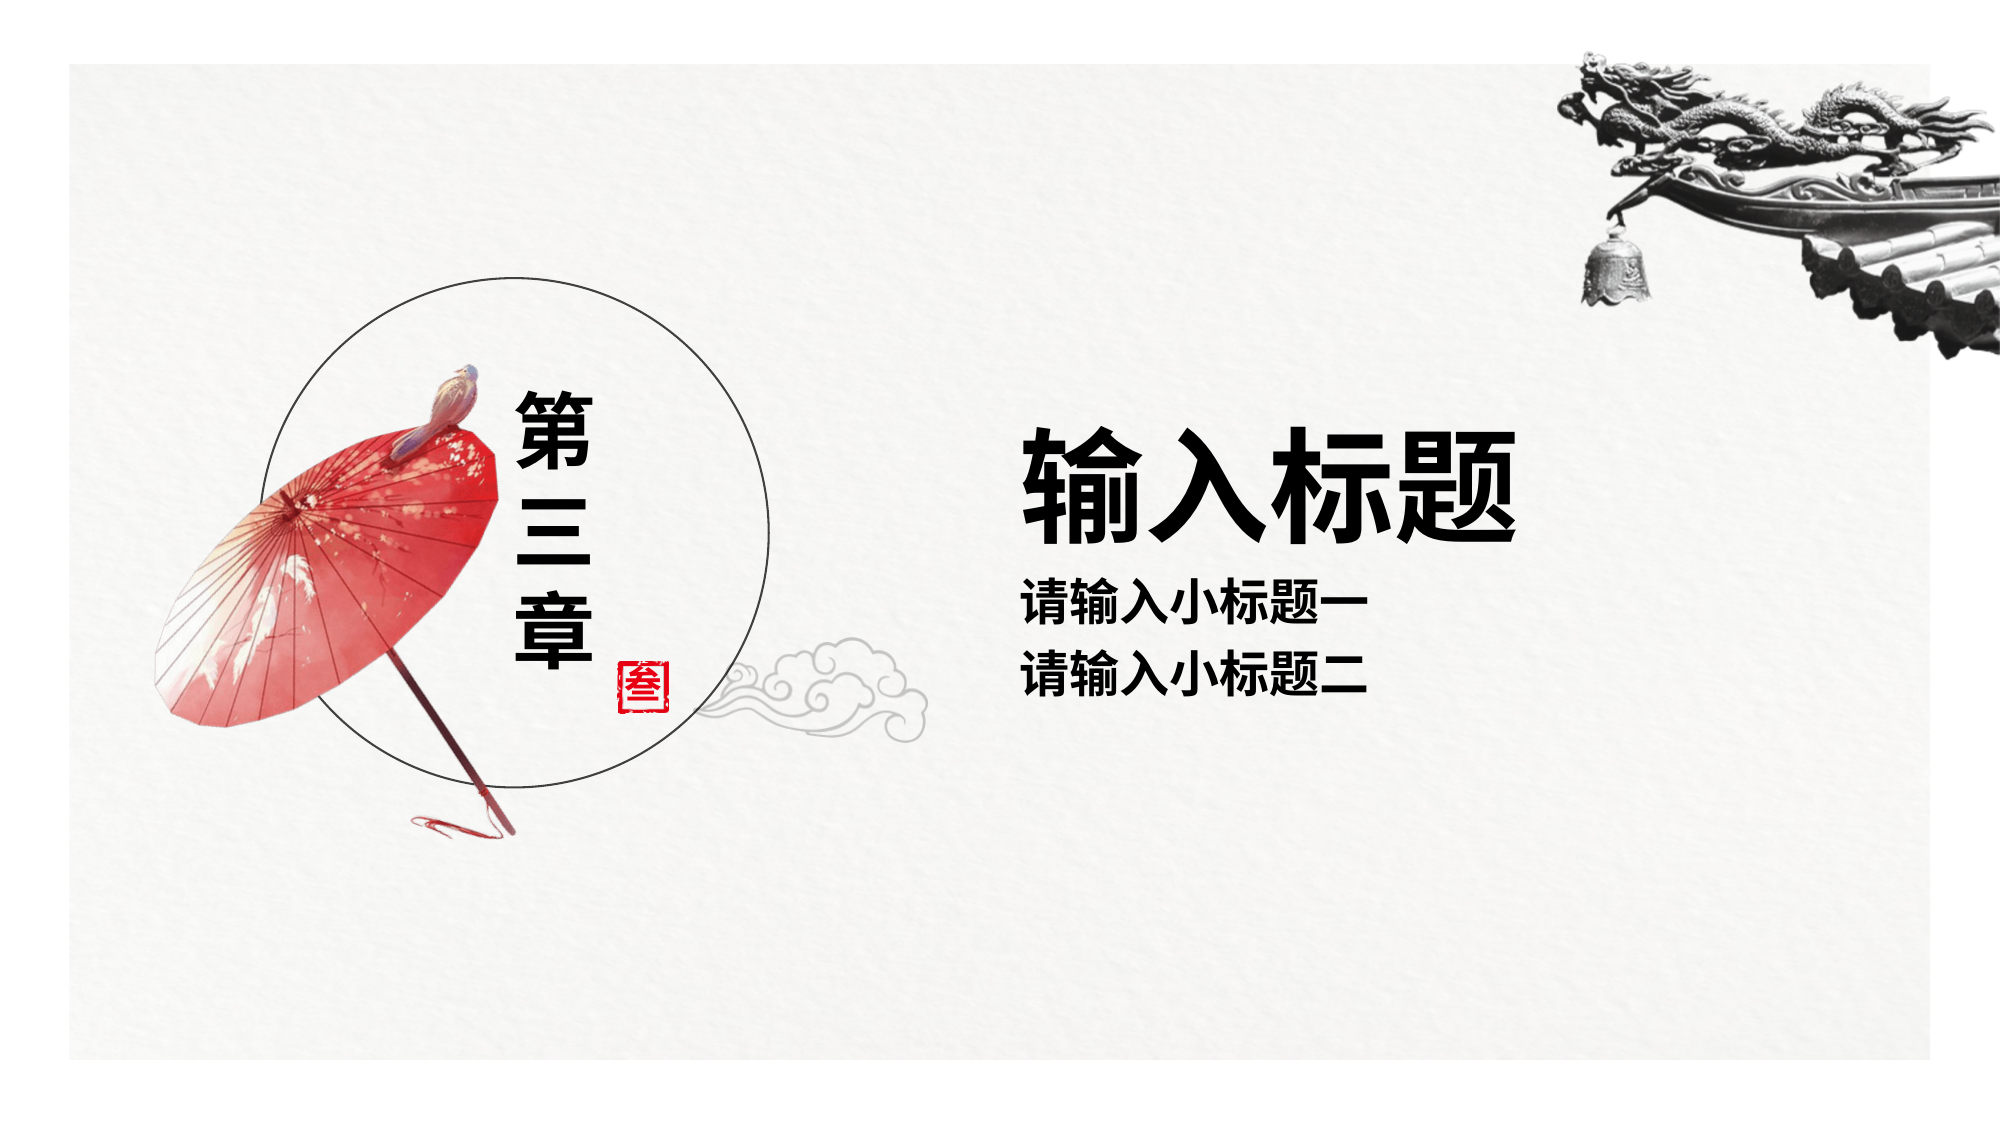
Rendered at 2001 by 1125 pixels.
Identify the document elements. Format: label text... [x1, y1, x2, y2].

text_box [609, 653, 678, 715]
text_box 输入标题 请输入小标题一 请输入小标题二 [1004, 401, 1742, 711]
text_box [348, 277, 770, 767]
picture [69, 46, 2000, 1060]
